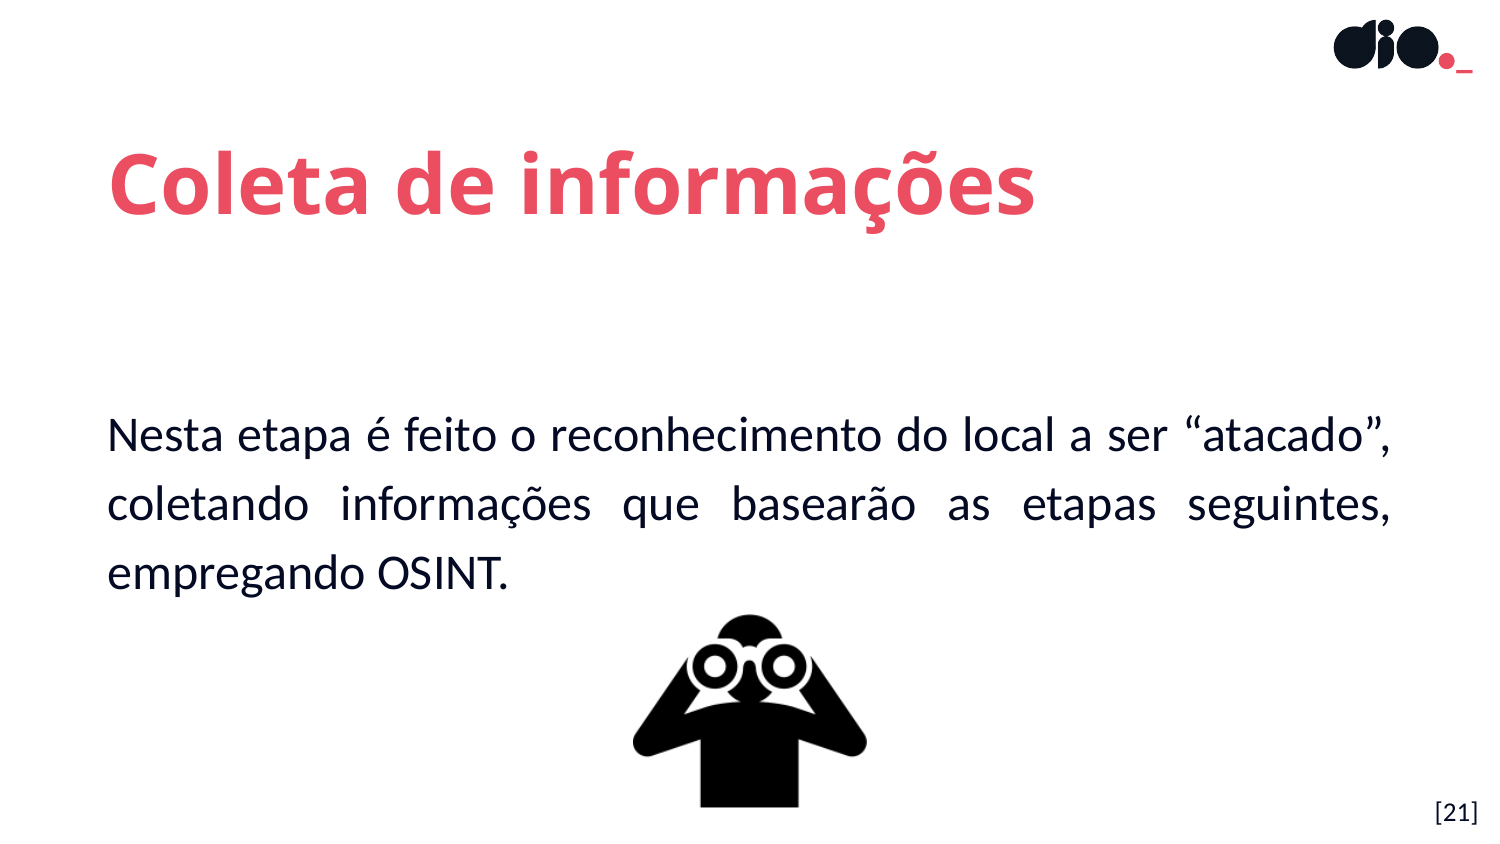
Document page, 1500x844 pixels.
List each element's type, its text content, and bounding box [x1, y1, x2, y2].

picture [633, 592, 867, 825]
text_box Coleta de informações [92, 104, 1408, 243]
slide_number [21] [1403, 779, 1494, 844]
text_box Nesta etapa é feito o reconhecimento do local a ser “atacado”, coletando informações que basearão as etapas seguintes, empregando OSINT. [92, 243, 1408, 749]
picture [1333, 19, 1473, 74]
